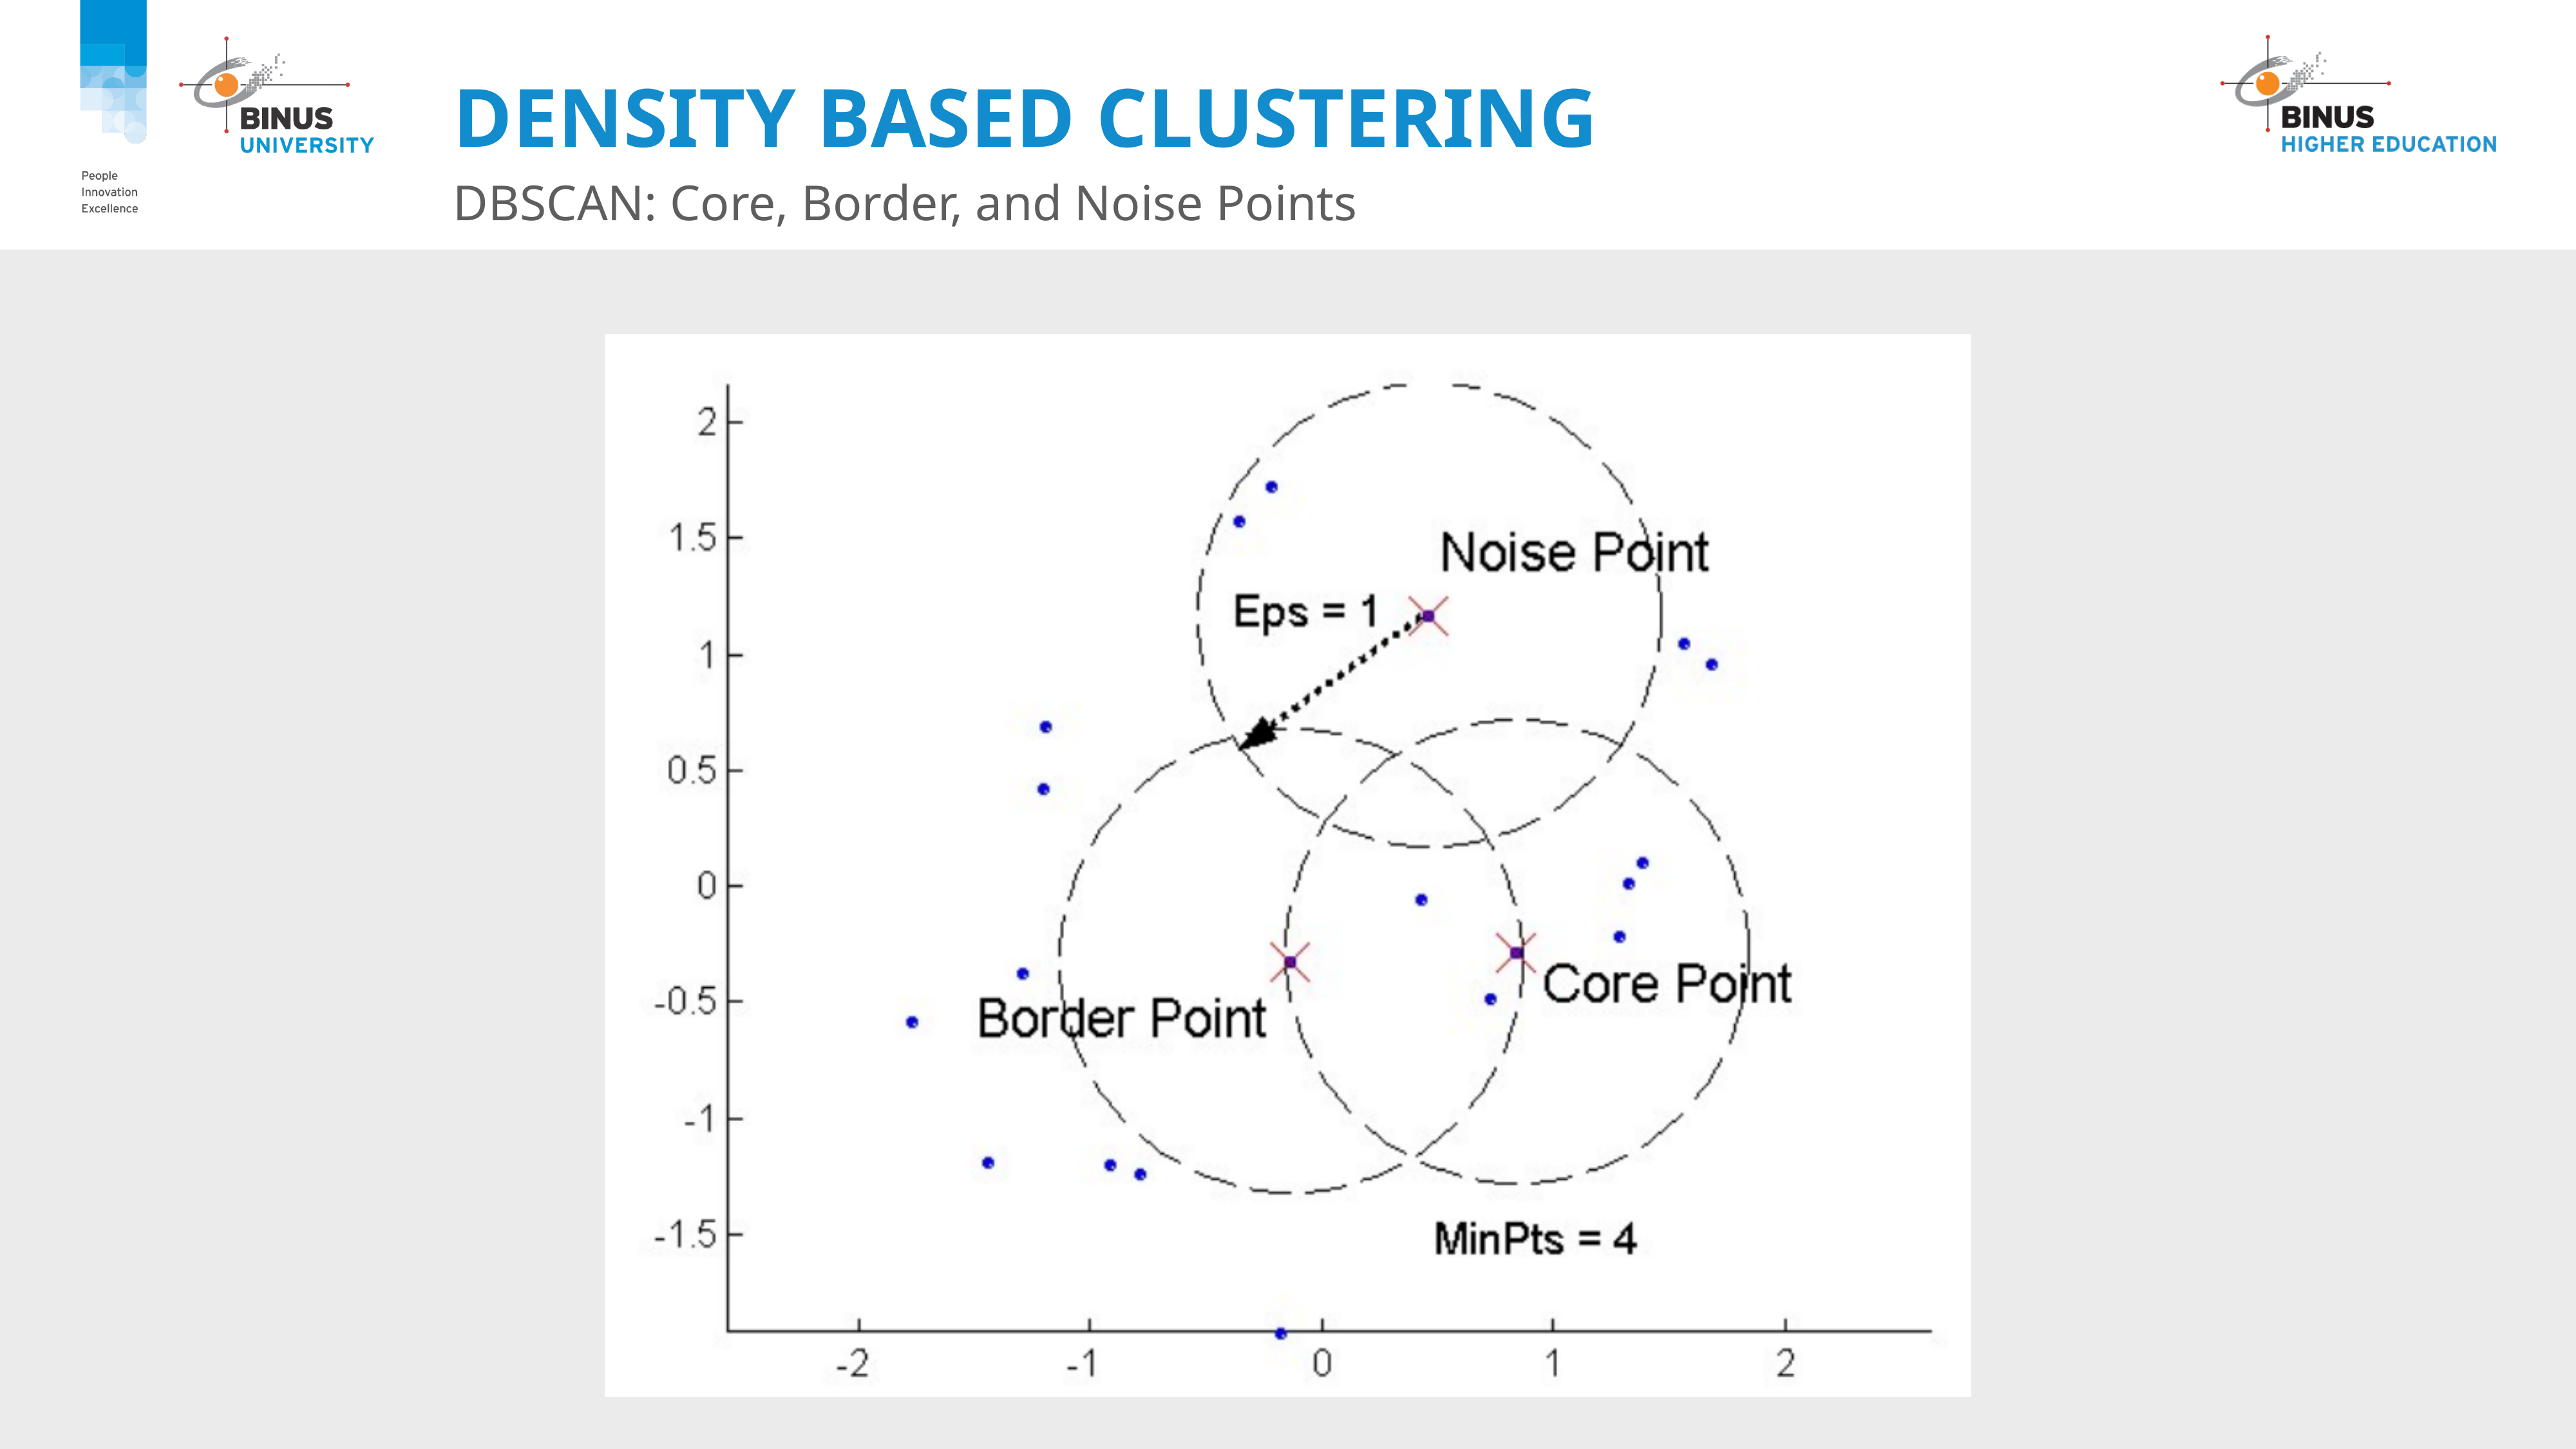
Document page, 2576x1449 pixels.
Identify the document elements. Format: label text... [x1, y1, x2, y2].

picture [604, 334, 1972, 1397]
picture [81, 146, 146, 213]
text_box DBSCAN: Core, Border, and Noise Points [261, 167, 1550, 236]
picture [2199, 0, 2496, 156]
picture [80, 66, 147, 144]
picture [174, 25, 374, 161]
title Density Based Clustering [448, 79, 2003, 134]
